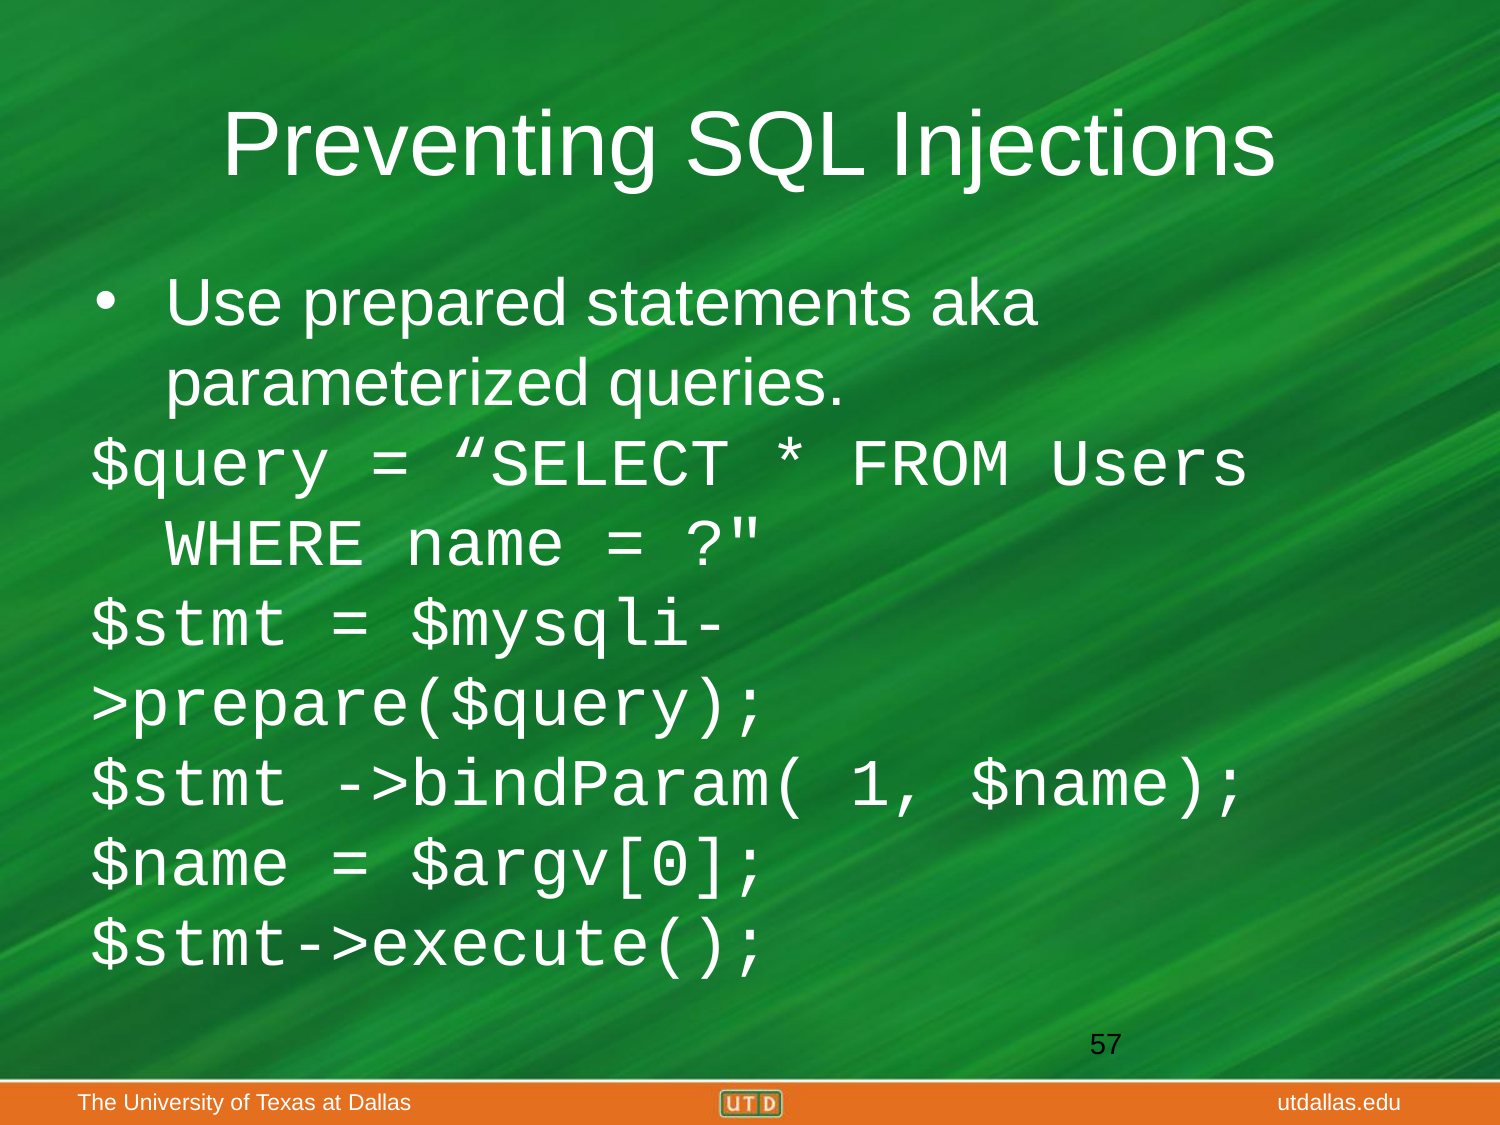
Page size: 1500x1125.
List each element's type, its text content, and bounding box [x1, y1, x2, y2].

list Use prepared statements aka parameterized queries. $query = “SELECT * FROM Users WHERE name = ?" $stmt = $mysqli->prepare($query); $stmt ->bindParam( 1, $name); $name = $argv[0]; $stmt->execute(); [75, 244, 1425, 1073]
picture [0, 0, 1500, 1125]
title Preventing SQL Injections [75, 45, 1425, 233]
slide_number ‹#› [1074, 1012, 1425, 1073]
